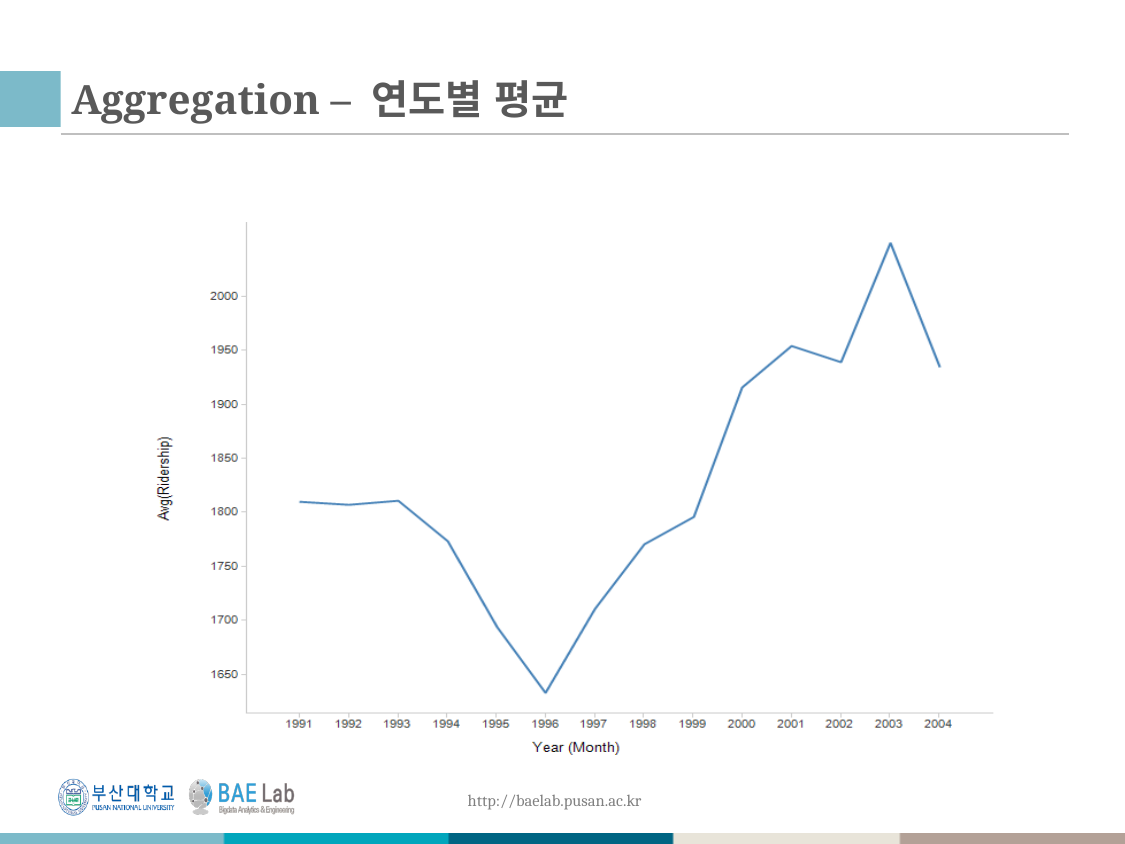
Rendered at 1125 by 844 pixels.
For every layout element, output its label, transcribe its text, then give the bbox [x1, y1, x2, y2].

picture [154, 217, 999, 756]
picture [0, 833, 448, 844]
picture [55, 775, 175, 819]
title Aggregation – 연도별 평균 [56, 71, 1069, 125]
picture [673, 833, 1125, 844]
picture [186, 776, 300, 816]
